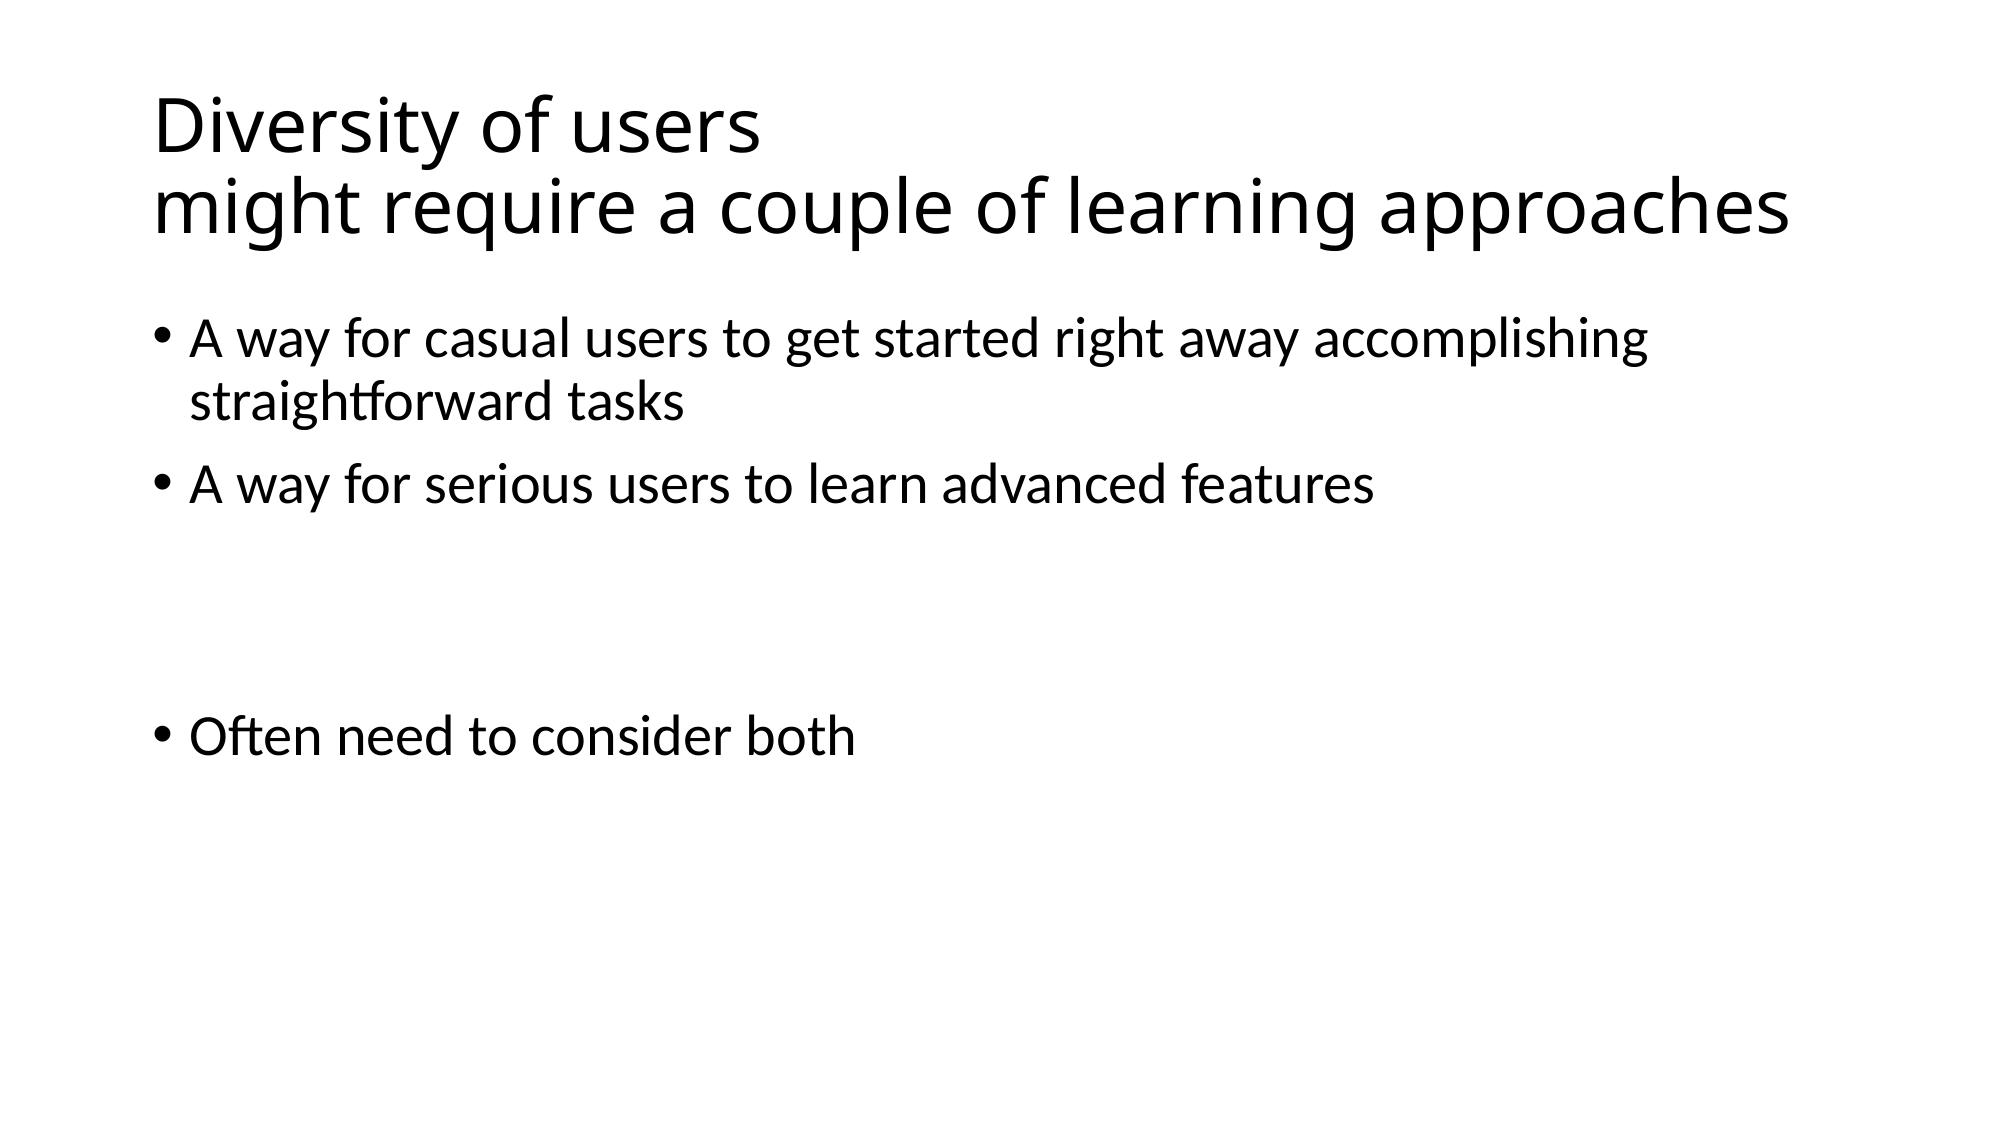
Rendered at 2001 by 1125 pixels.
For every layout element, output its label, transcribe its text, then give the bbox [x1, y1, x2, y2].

list A way for casual users to get started right away accomplishing straightforward tasks A way for serious users to learn advanced features Often need to consider both [137, 299, 1863, 1014]
title Diversity of users might require a couple of learning approaches [137, 59, 1863, 278]
